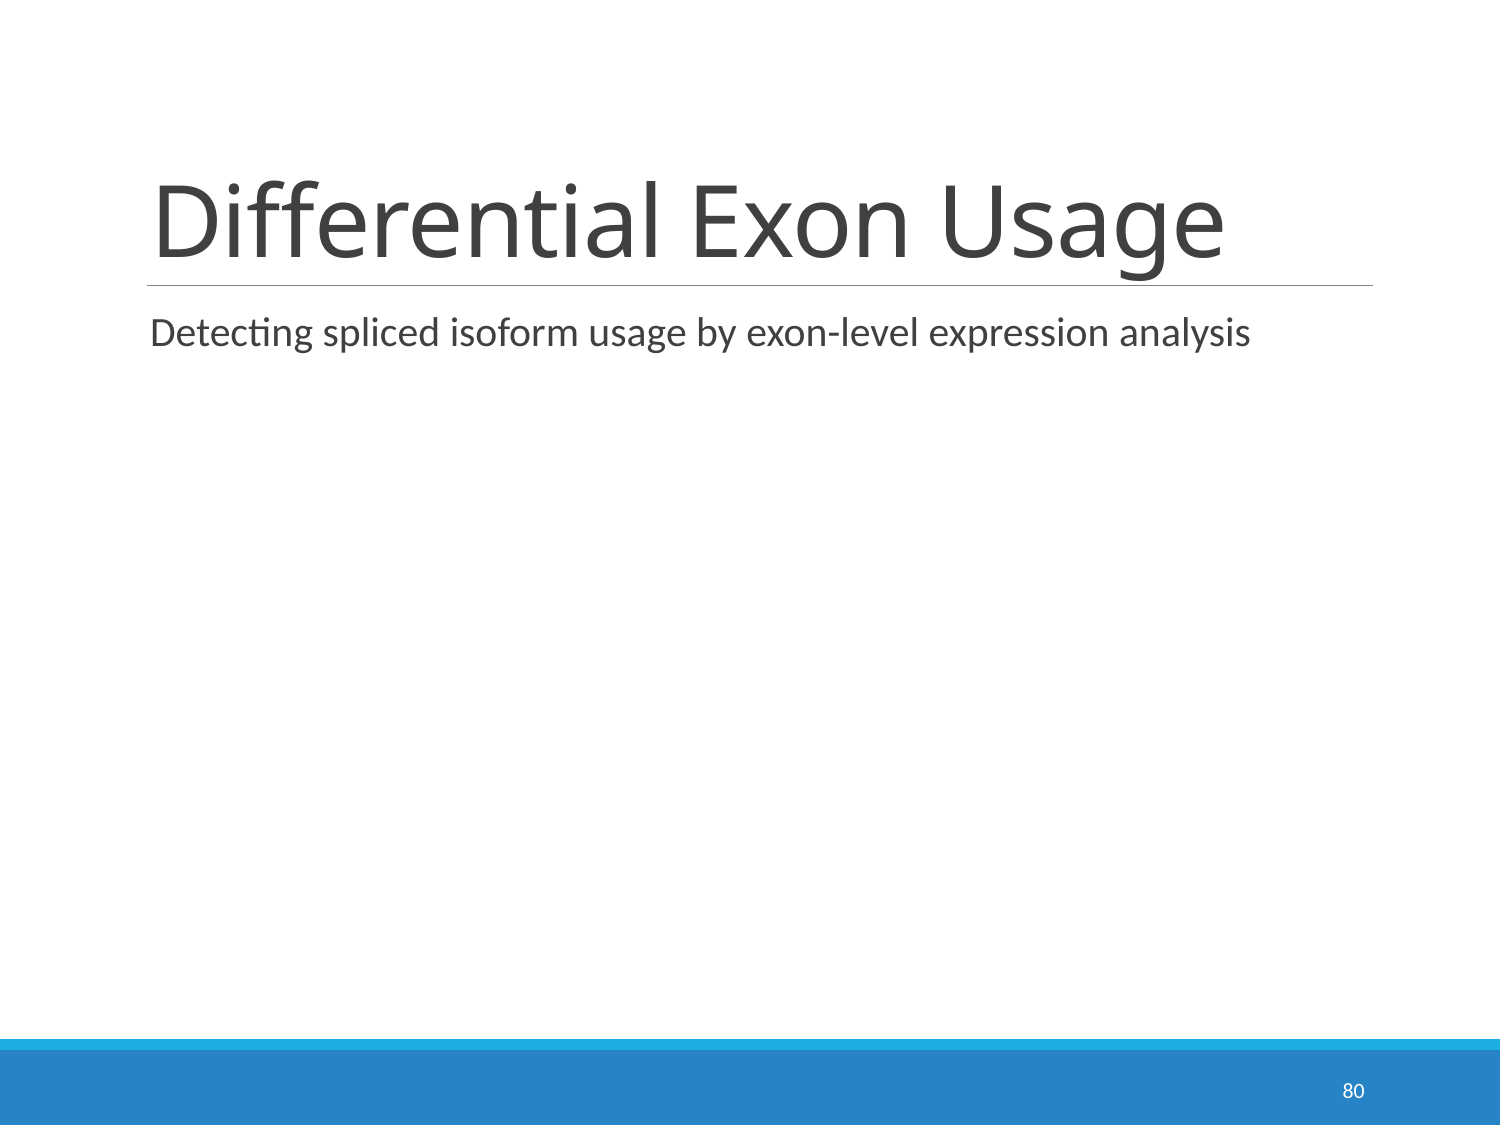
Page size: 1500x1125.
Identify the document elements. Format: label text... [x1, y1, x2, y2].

title Differential Exon Usage [135, 47, 1373, 285]
slide_number 80 [1218, 1059, 1380, 1120]
list Detecting spliced isoform usage by exon-level expression analysis [135, 302, 1373, 963]
